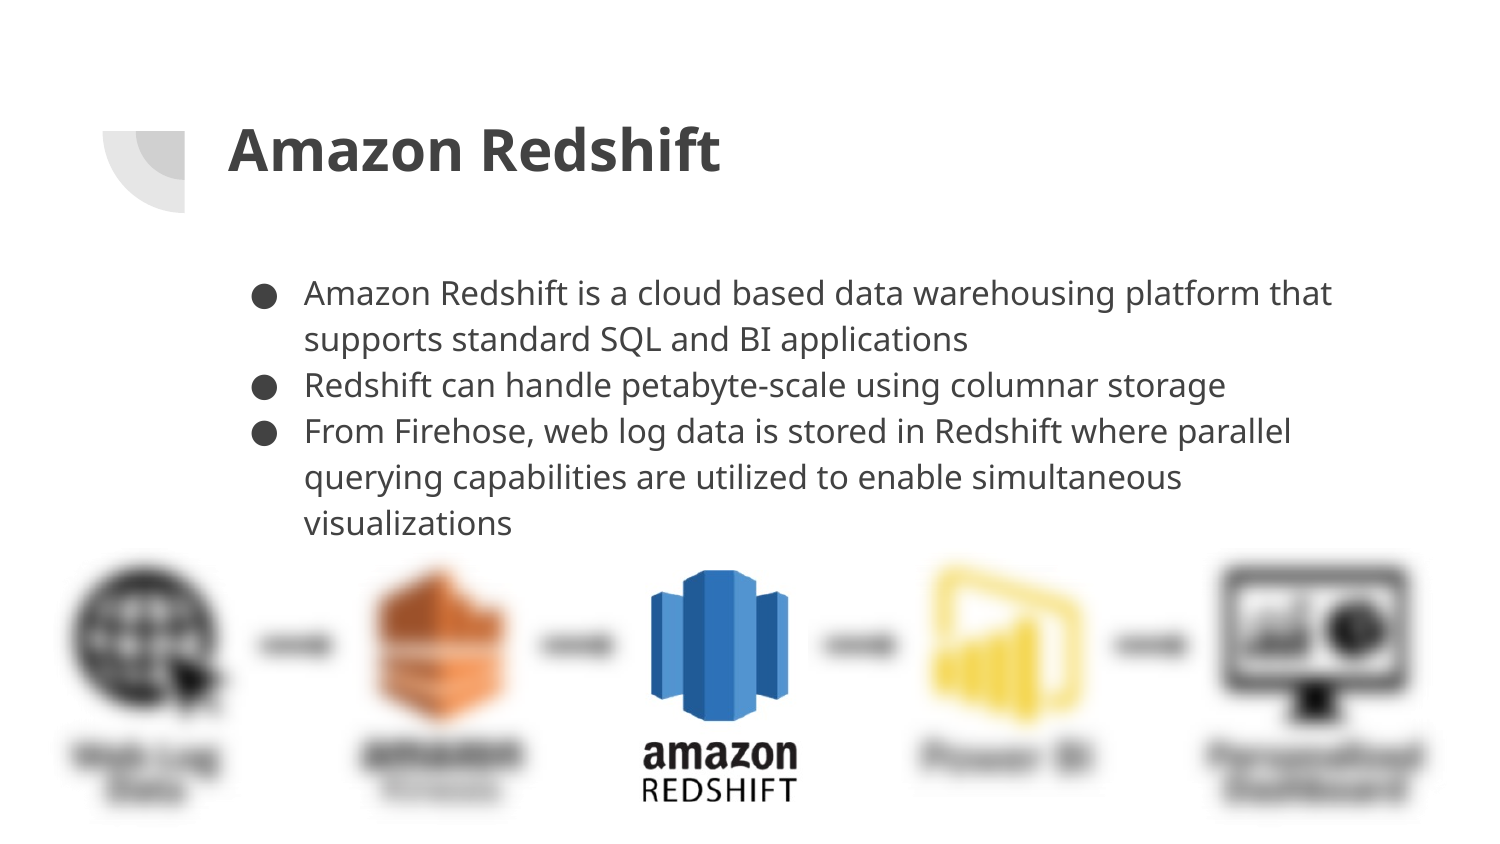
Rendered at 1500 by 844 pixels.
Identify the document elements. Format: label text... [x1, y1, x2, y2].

title Amazon Redshift [213, 98, 1368, 251]
list Amazon Redshift is a cloud based data warehousing platform that supports standard SQL and BI applications Redshift can handle petabyte-scale using columnar storage From Firehose, web log data is stored in Redshift where parallel querying capabilities are utilized to enable simultaneous visualizations [213, 251, 1368, 539]
picture [25, 541, 1477, 838]
